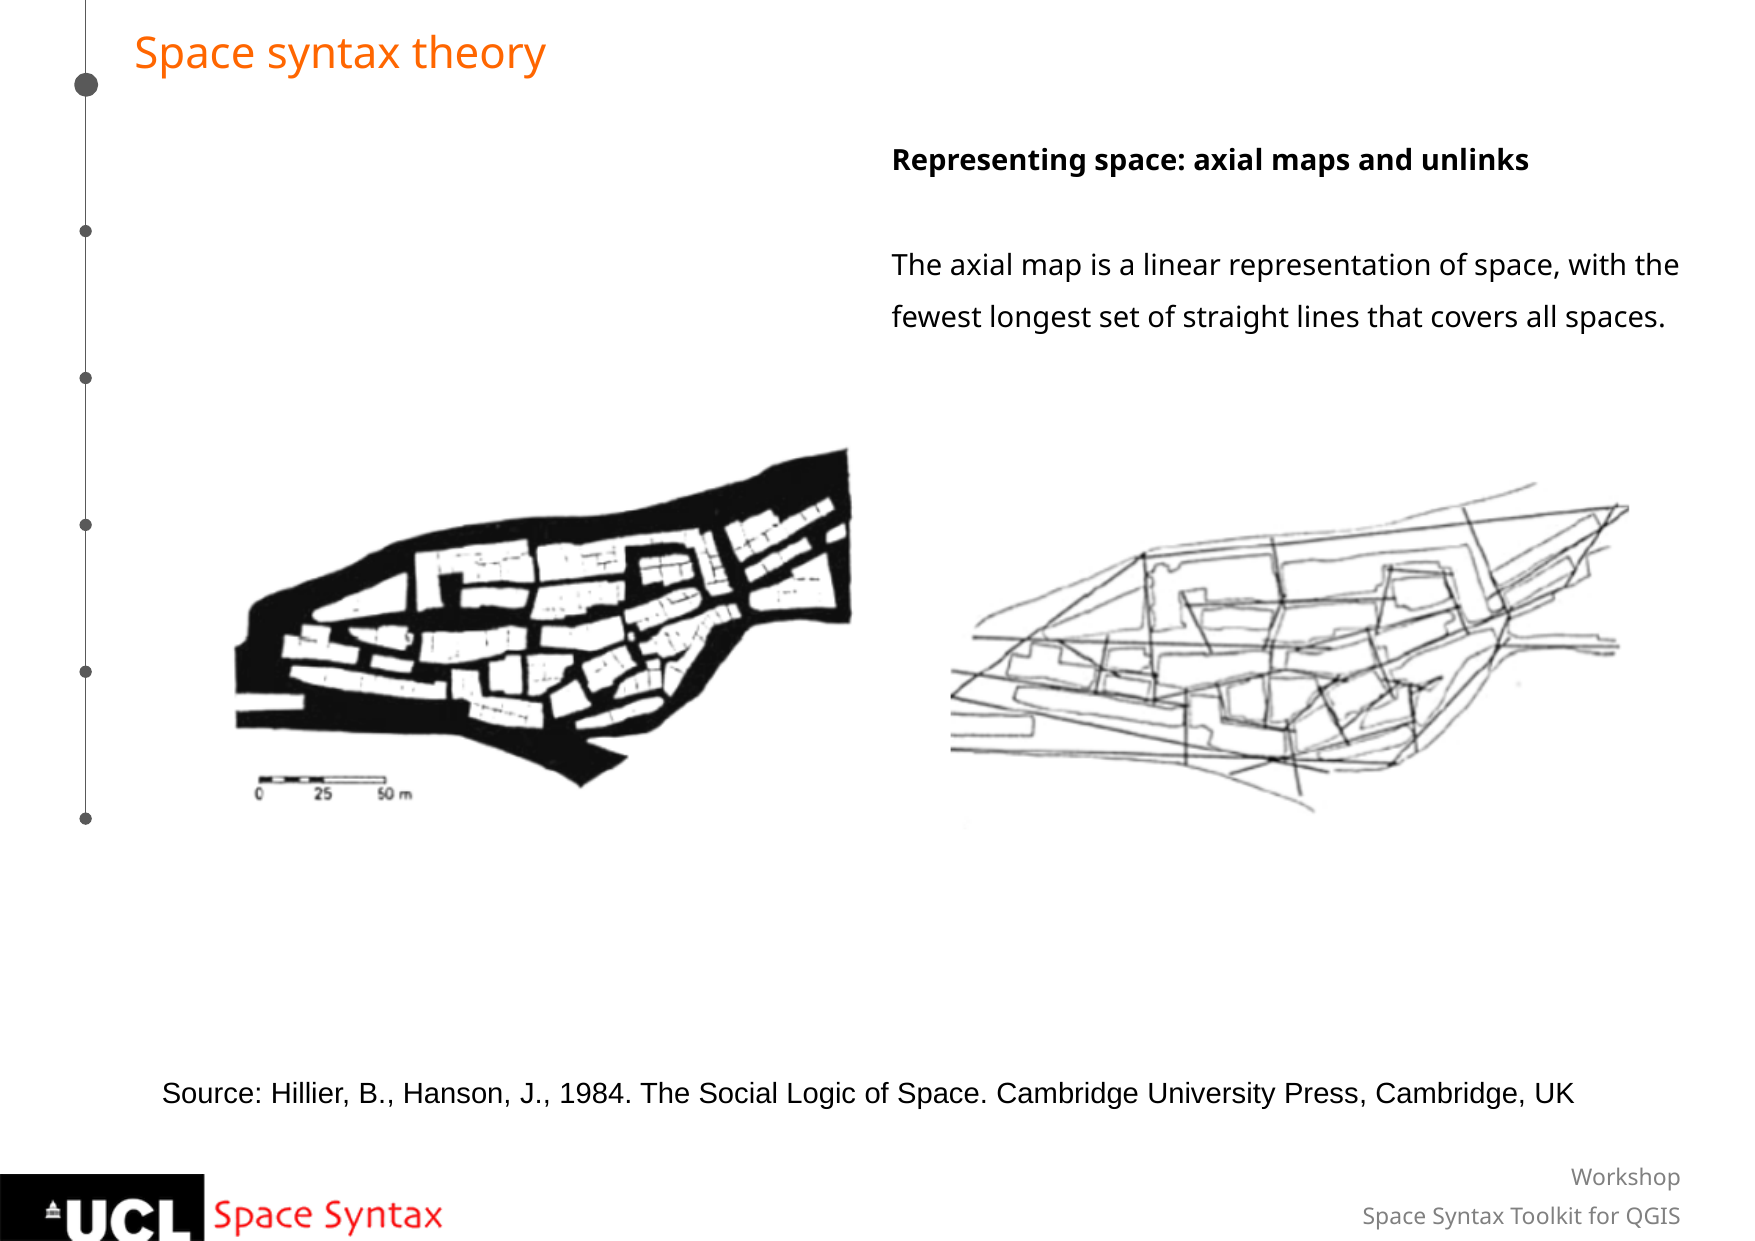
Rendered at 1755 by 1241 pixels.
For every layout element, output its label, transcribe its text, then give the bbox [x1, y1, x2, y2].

text_box Space syntax theory [119, 17, 1175, 85]
text_box [77, 75, 96, 94]
text_box Source: Hillier, B., Hanson, J., 1984. The Social Logic of Space. Cambridge University Press, Cambridge, UK [147, 1066, 1614, 1117]
text_box Representing space: axial maps and unlinks The axial map is a linear representation of space, with the fewest longest set of straight lines that covers all spaces. [876, 116, 1744, 341]
picture [0, 1174, 528, 1241]
picture [918, 394, 1653, 899]
picture [197, 427, 872, 866]
